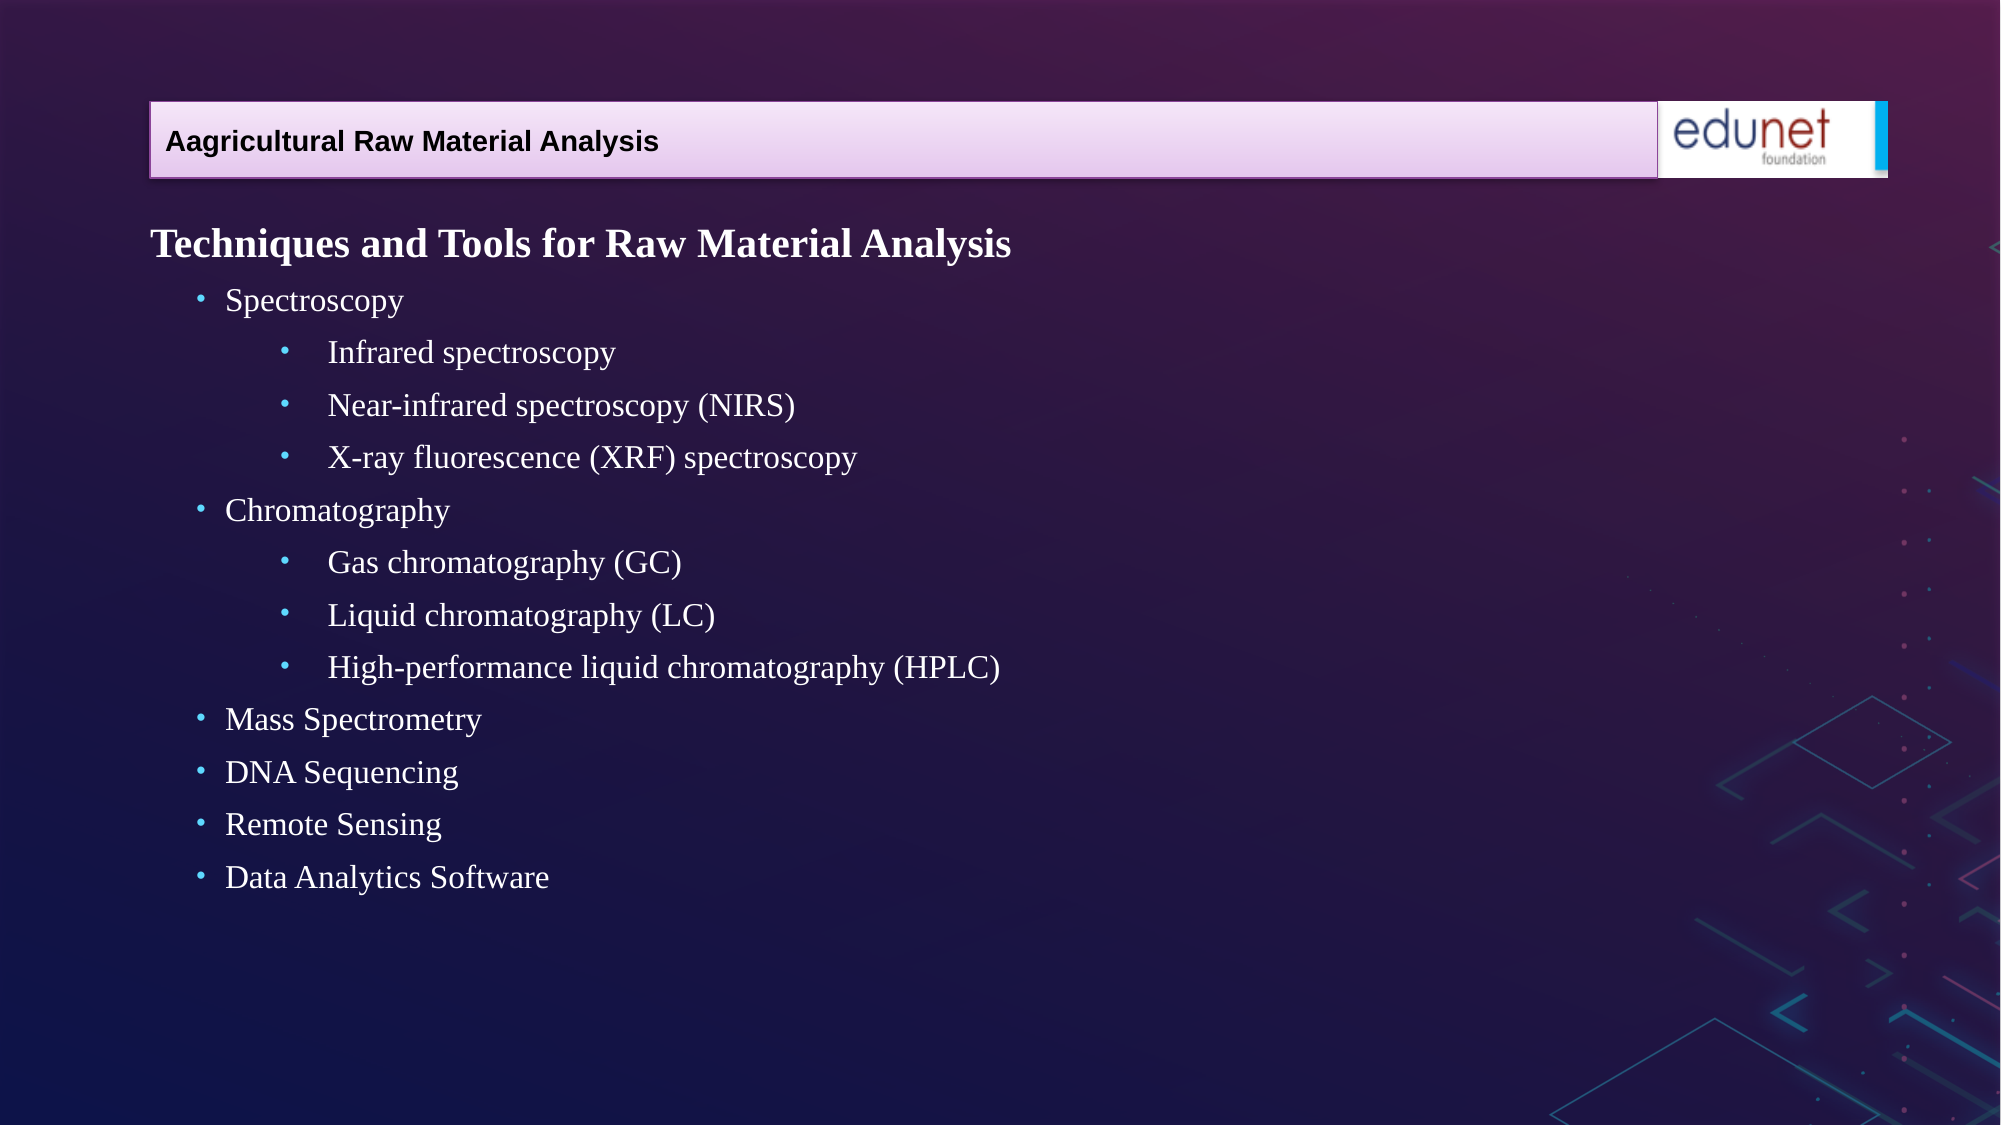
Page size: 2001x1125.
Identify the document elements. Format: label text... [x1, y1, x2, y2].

text_box Aagricultural Raw Material Analysis [149, 101, 1655, 179]
list Techniques and Tools for Raw Material Analysis Spectroscopy Infrared spectroscopy Near-infrared spectroscopy (NIRS) X-ray fluorescence (XRF) spectroscopy Chromatography Gas chromatography (GC) Liquid chromatography (LC) High-performance liquid chromatography (HPLC) Mass Spectrometry DNA Sequencing Remote Sensing Data Analytics Software [150, 215, 1256, 945]
picture [1657, 101, 1888, 179]
